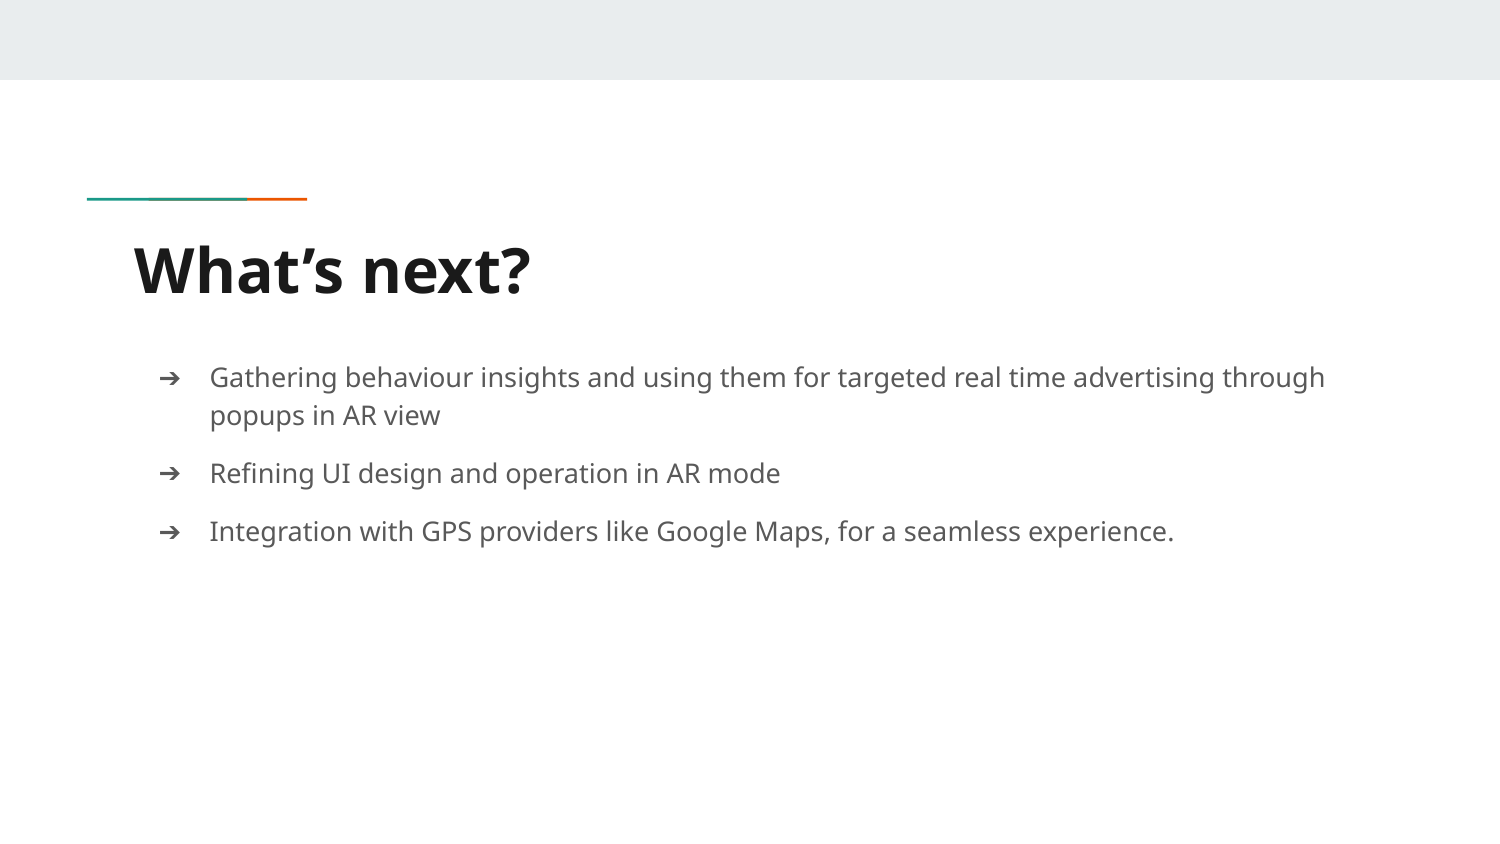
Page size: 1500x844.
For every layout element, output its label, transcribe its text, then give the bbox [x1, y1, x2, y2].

list Gathering behaviour insights and using them for targeted real time advertising through popups in AR view Refining UI design and operation in AR mode Integration with GPS providers like Google Maps, for a seamless experience. [119, 341, 1381, 712]
title What’s next? [119, 216, 1381, 305]
